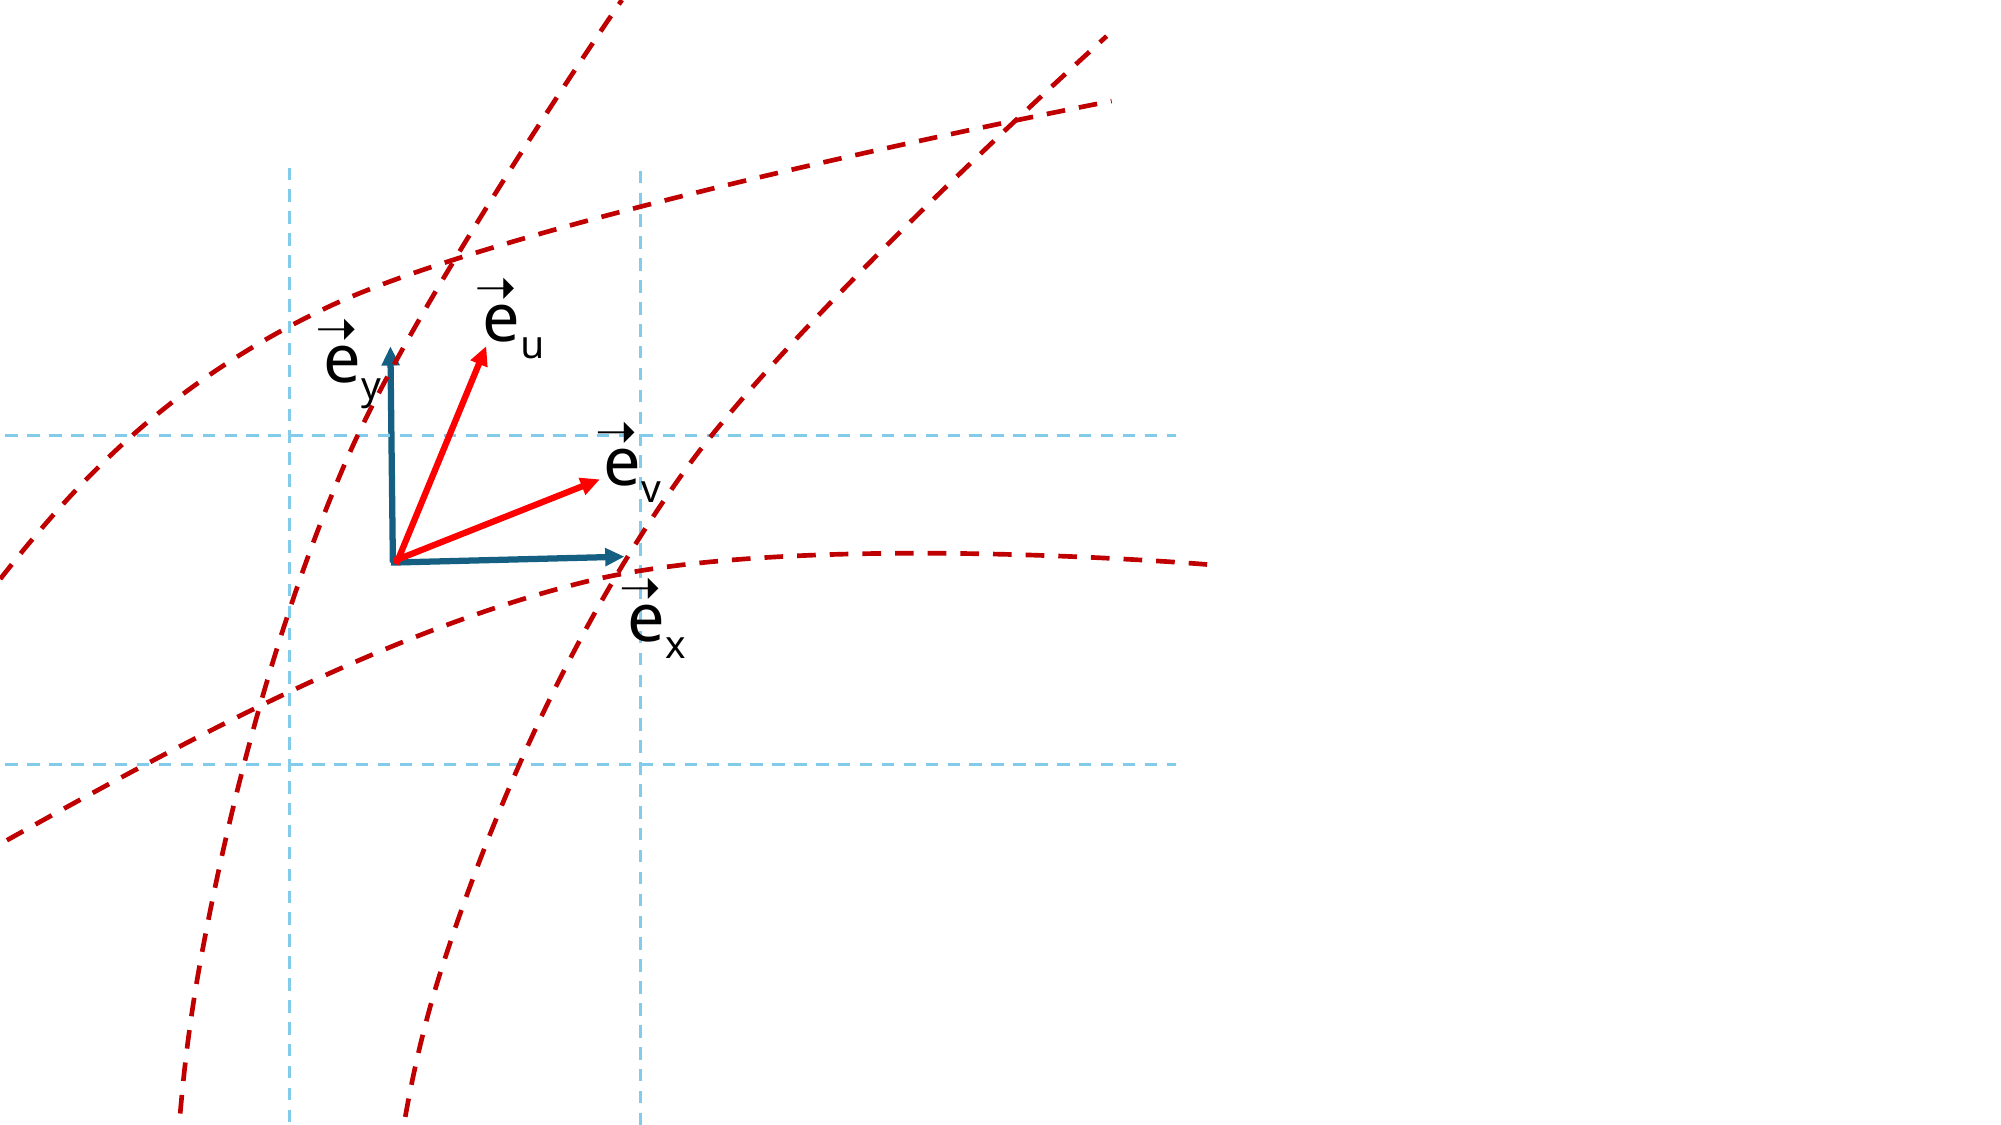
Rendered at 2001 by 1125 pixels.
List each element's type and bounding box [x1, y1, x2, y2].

text_box [393, 478, 600, 562]
text_box [603, 546, 733, 665]
text_box [395, 346, 487, 478]
text_box [579, 390, 709, 508]
text_box [300, 287, 429, 406]
text_box [459, 246, 589, 364]
text_box [0, 0, 1208, 1125]
